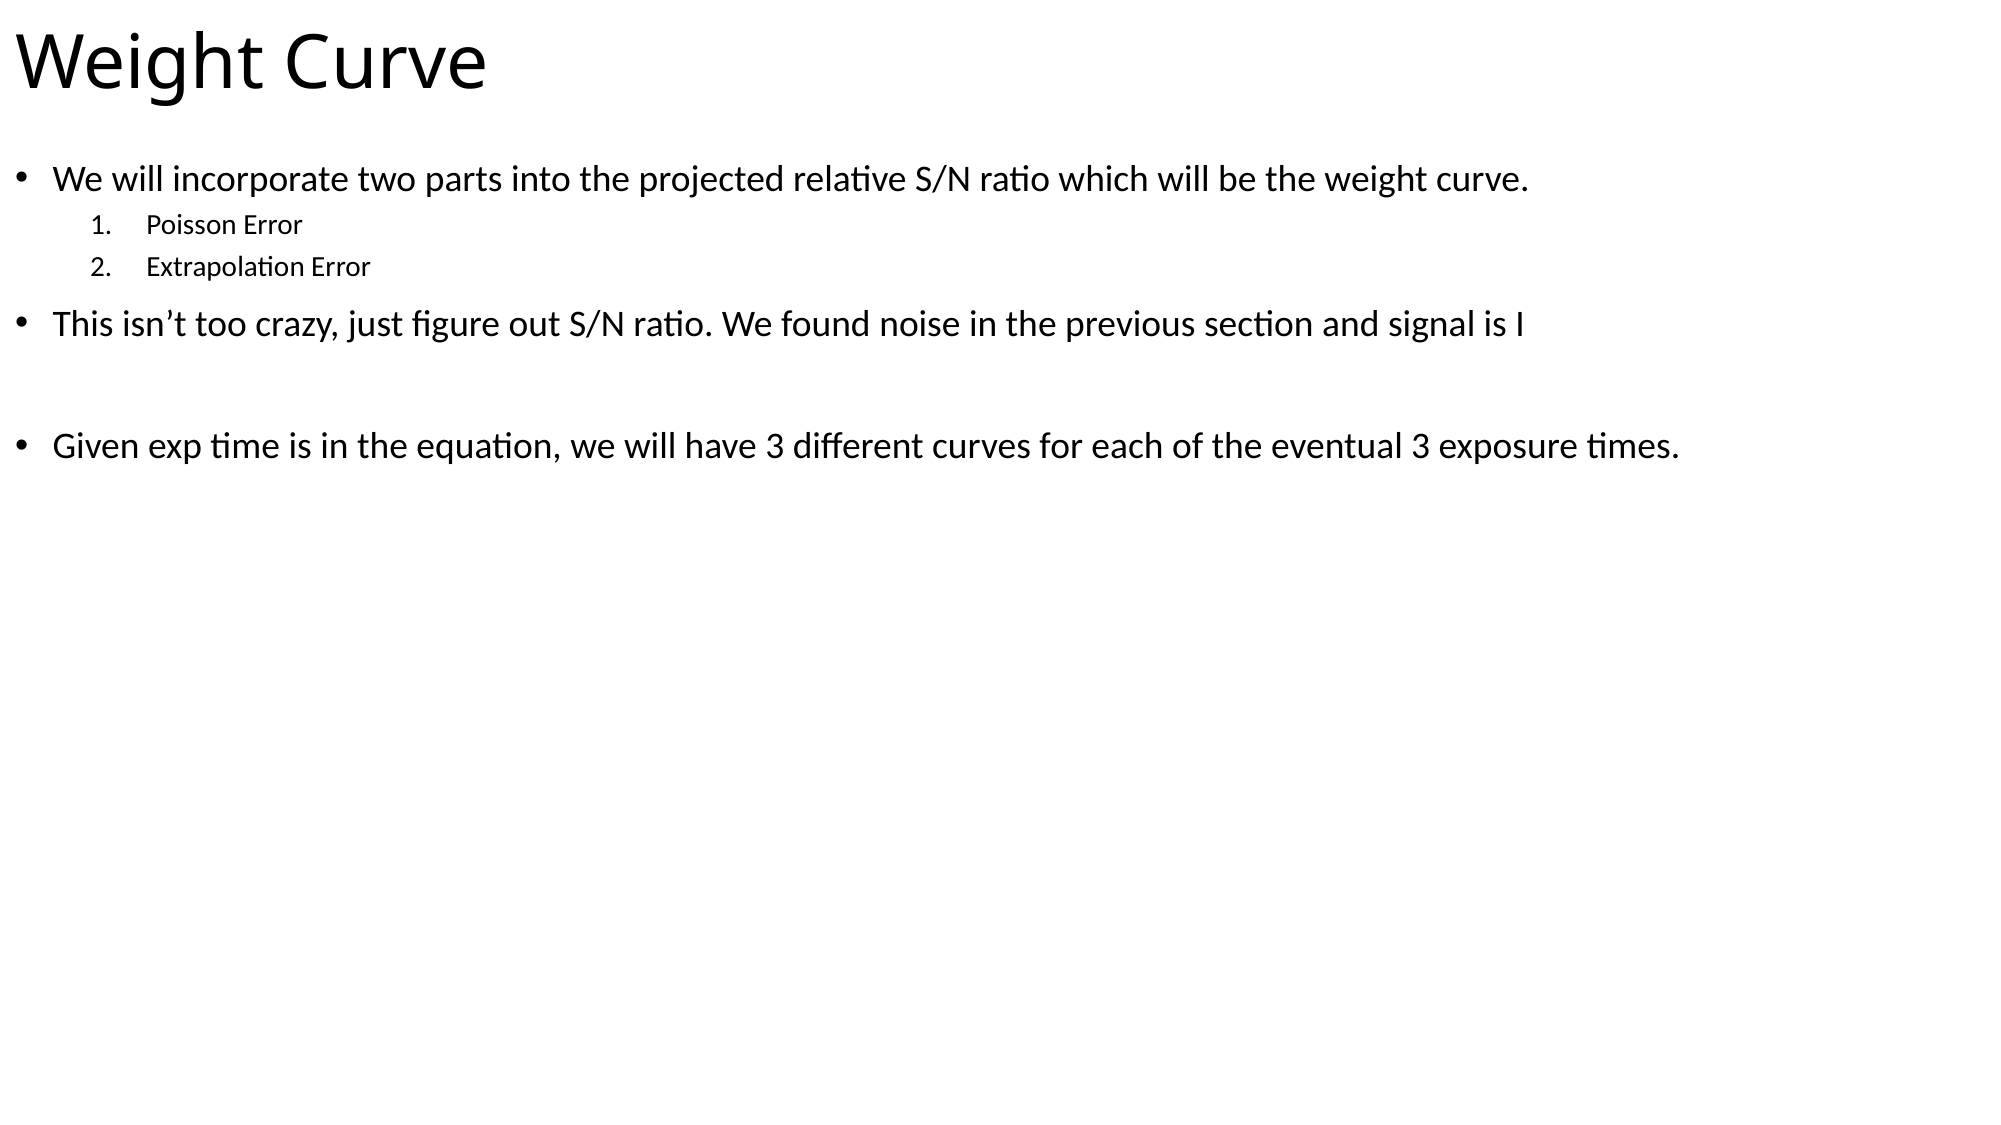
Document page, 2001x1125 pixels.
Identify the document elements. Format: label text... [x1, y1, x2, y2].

title Weight Curve [0, 0, 1725, 128]
